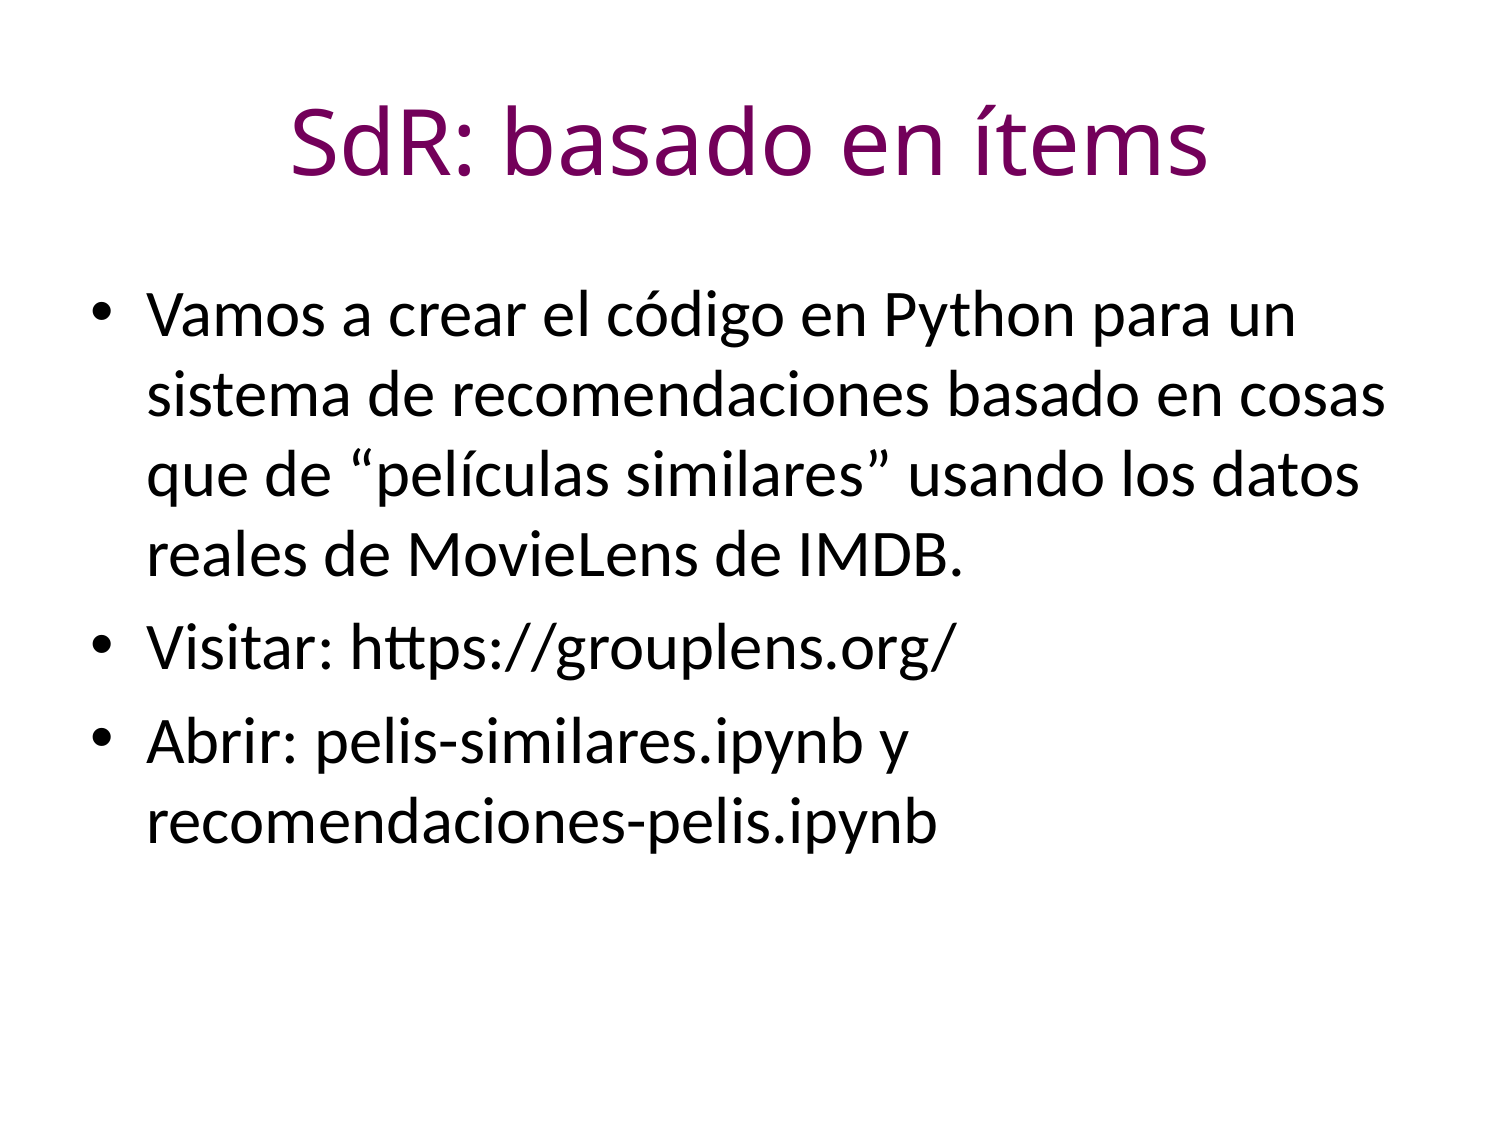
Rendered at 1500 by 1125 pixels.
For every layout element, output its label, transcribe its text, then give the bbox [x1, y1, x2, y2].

title SdR: basado en ítems [75, 45, 1425, 233]
list Vamos a crear el código en Python para un sistema de recomendaciones basado en cosas que de “películas similares” usando los datos reales de MovieLens de IMDB. Visitar: https://grouplens.org/ Abrir: pelis-similares.ipynb y recomendaciones-pelis.ipynb [75, 262, 1425, 1005]
